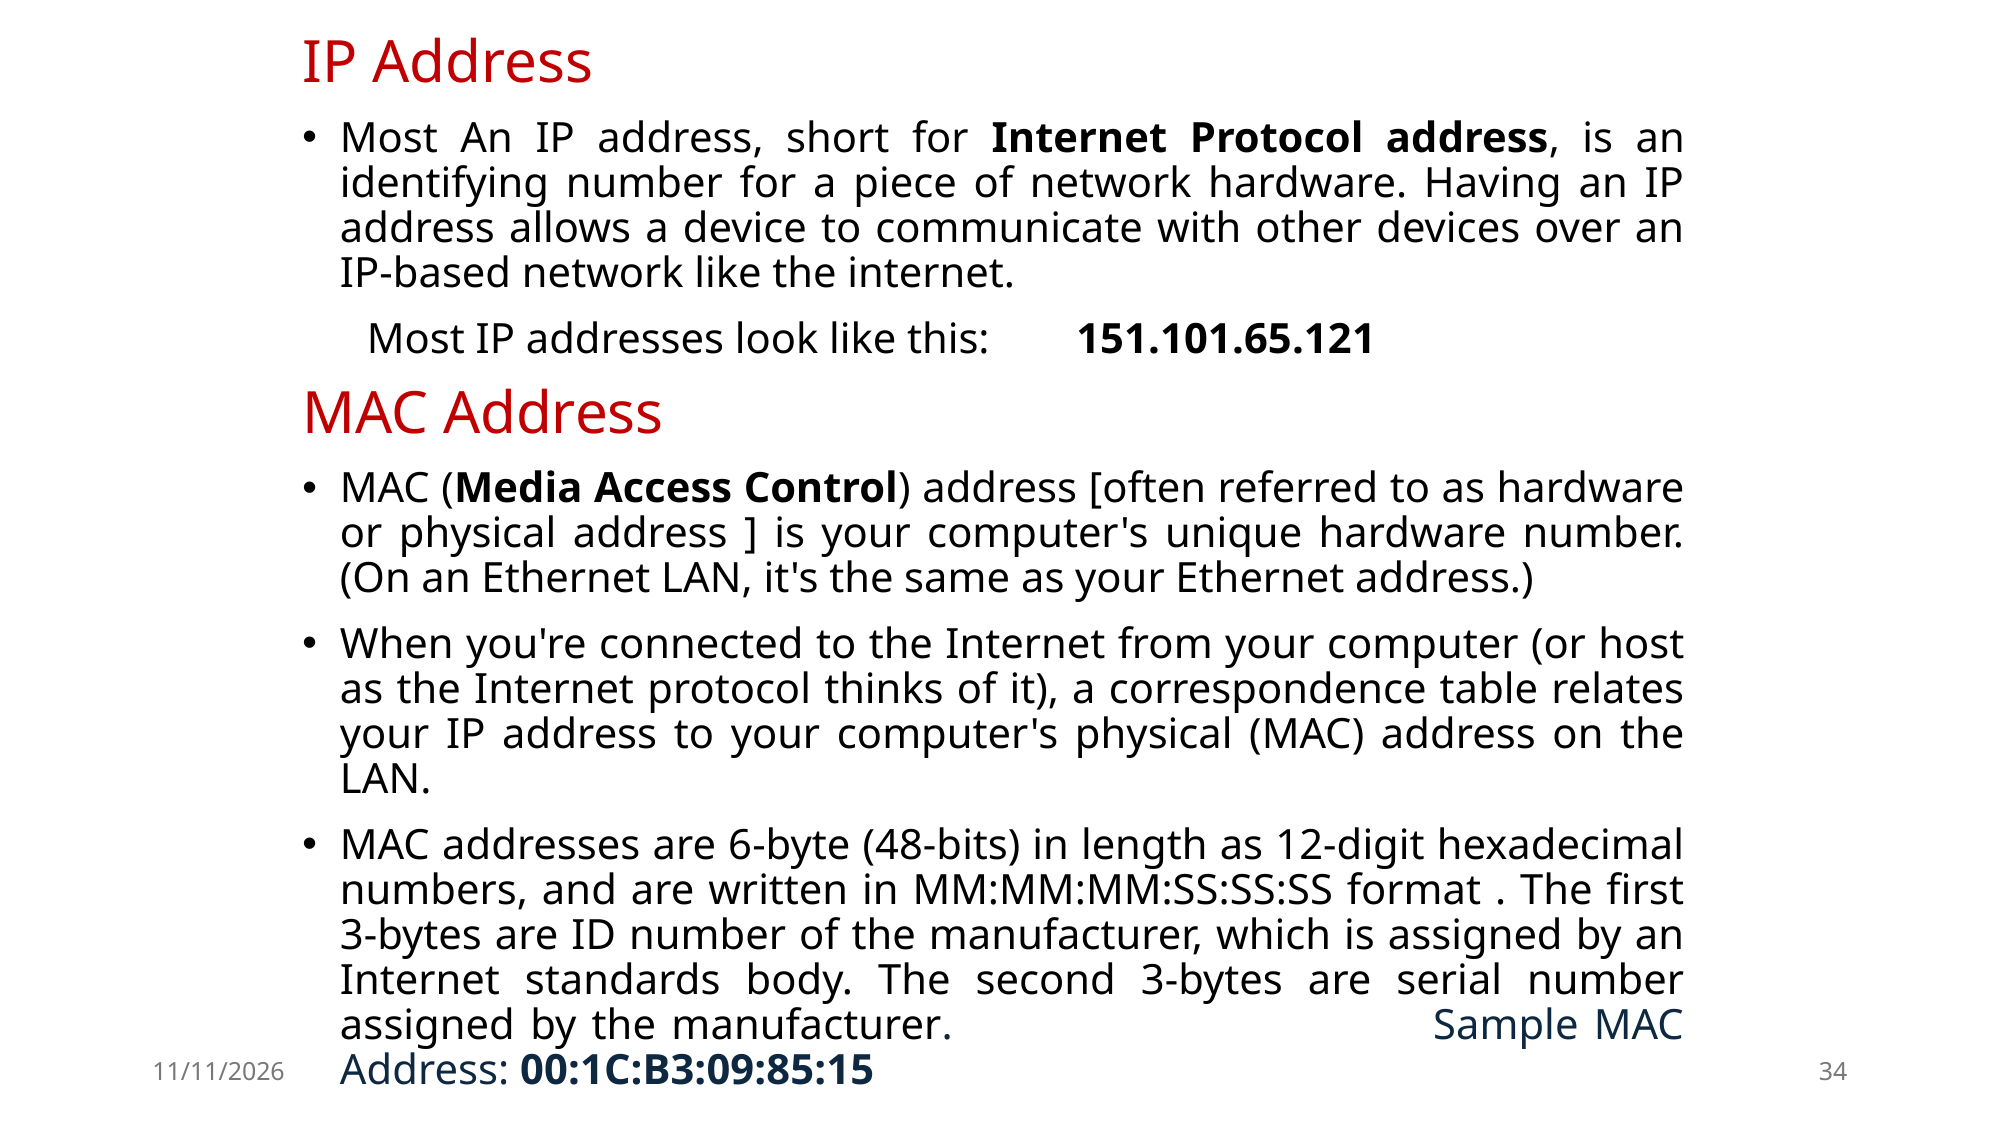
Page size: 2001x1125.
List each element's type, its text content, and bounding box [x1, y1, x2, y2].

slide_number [137, 1042, 588, 1103]
list IP Address Most An IP address, short for Internet Protocol address, is an identifying number for a piece of network hardware. Having an IP address allows a device to communicate with other devices over an IP-based network like the internet. Most IP addresses look like this: 151.101.65.121 MAC Address MAC (Media Access Control) address [often referred to as hardware or physical address ] is your computer's unique hardware number. (On an Ethernet LAN, it's the same as your Ethernet address.) When you're connected to the Internet from your computer (or host as the Internet protocol thinks of it), a correspondence table relates your IP address to your computer's physical (MAC) address on the LAN. MAC addresses are 6-byte (48-bits) in length as 12-digit hexadecimal numbers, and are written in MM:MM:MM:SS:SS:SS format . The first 3-bytes are ID number of the manufacturer, which is assigned by an Internet standards body. The second 3-bytes are serial number assigned by the manufacturer. Sample MAC Address: 00:1C:B3:09:85:15 [287, 24, 1700, 1080]
slide_number 34 [1412, 1042, 1863, 1103]
